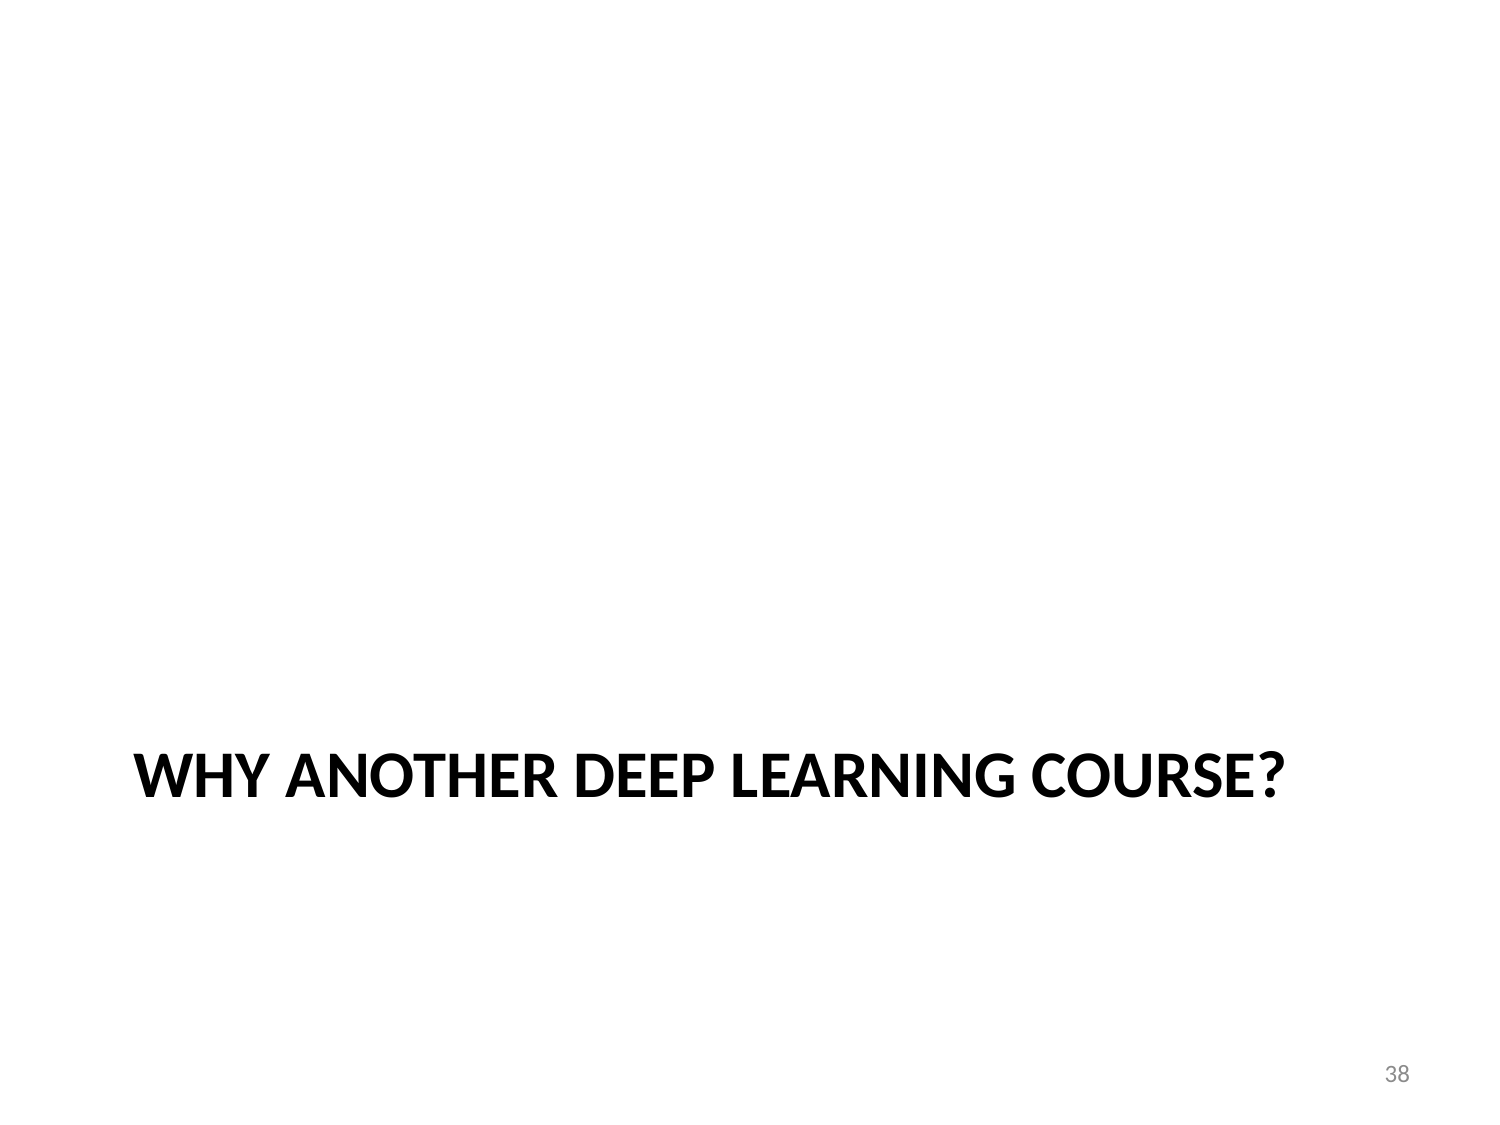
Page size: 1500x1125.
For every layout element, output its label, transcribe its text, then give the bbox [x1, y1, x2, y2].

slide_number 38 [1074, 1042, 1425, 1103]
title Why another deep learning course? [118, 722, 1394, 947]
